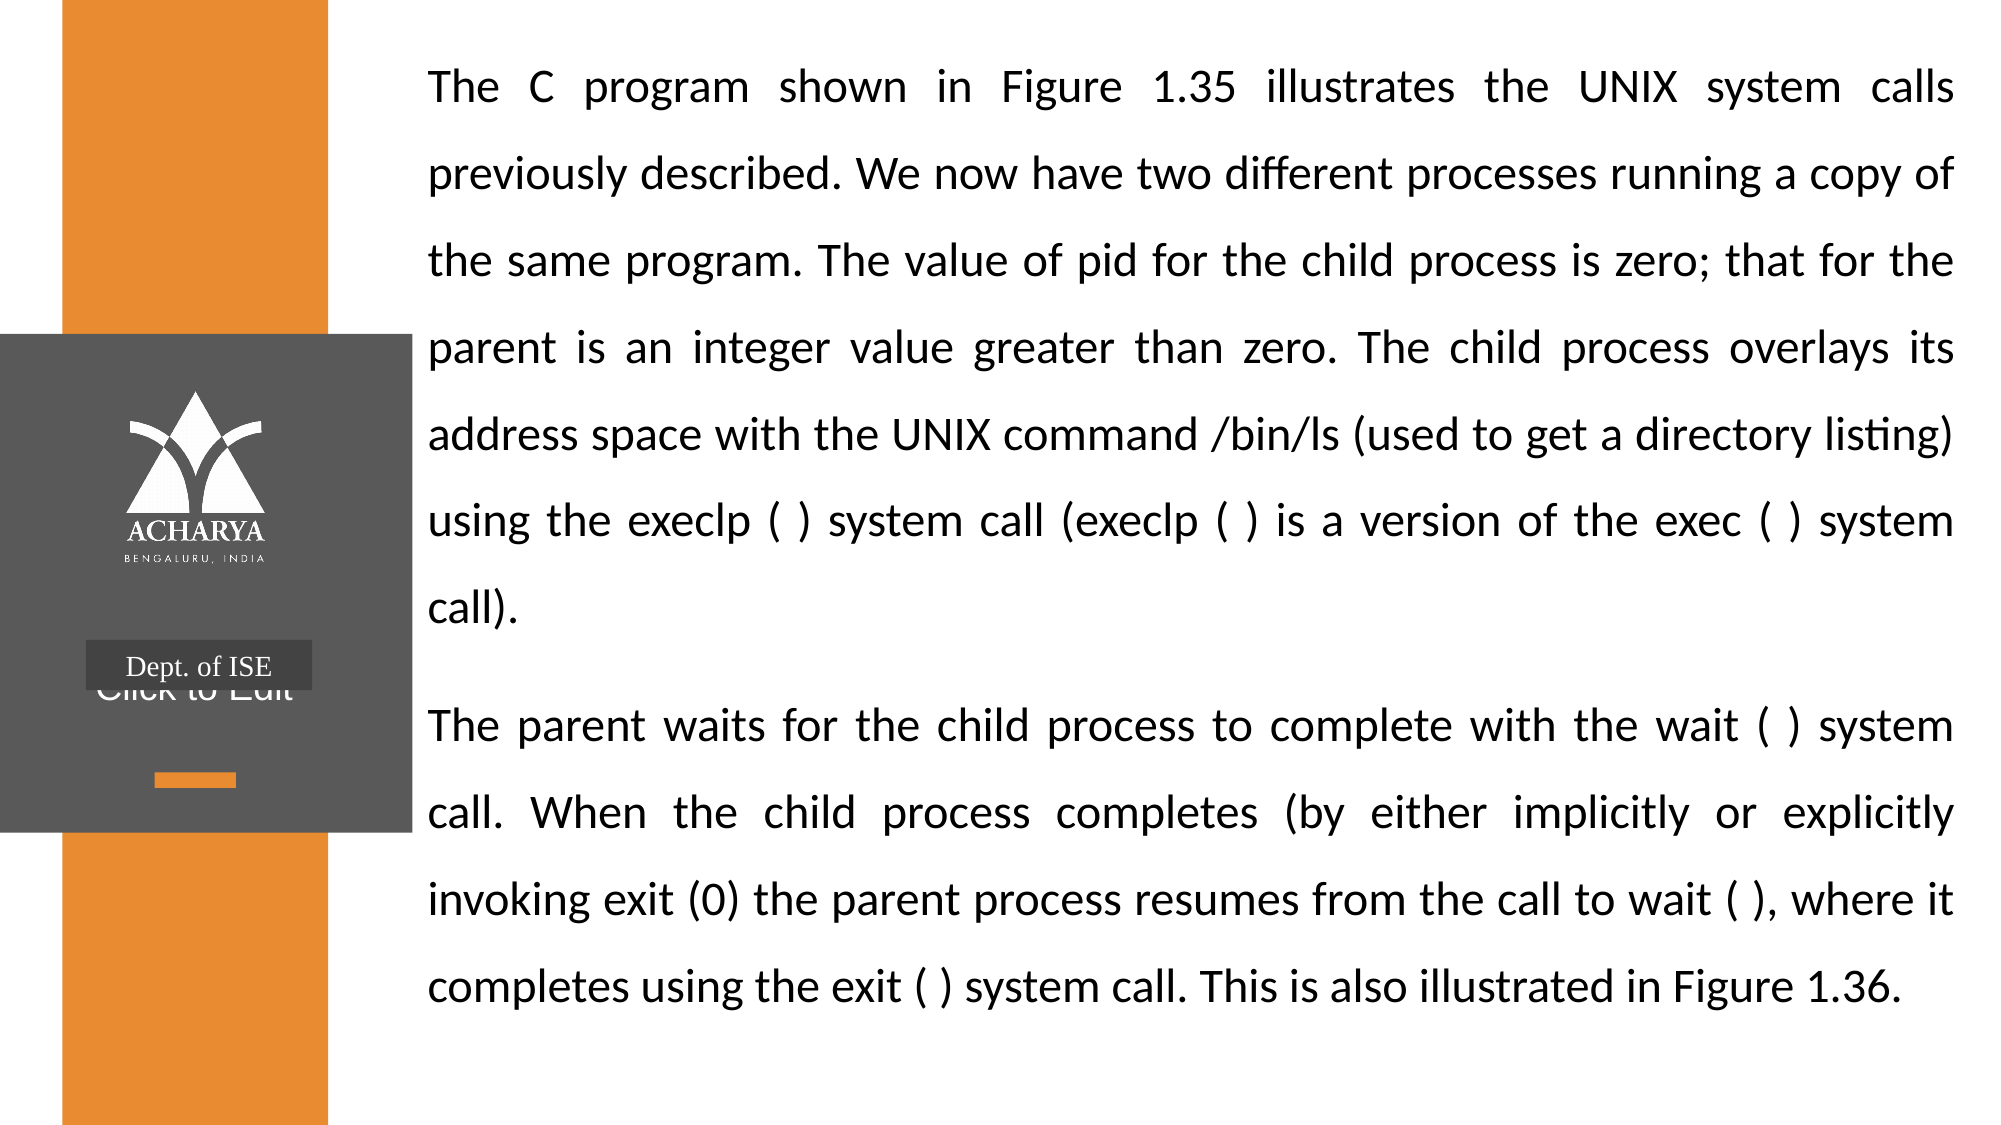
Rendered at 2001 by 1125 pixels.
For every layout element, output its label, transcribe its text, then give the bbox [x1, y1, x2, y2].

text_box Dept. of ISE [85, 639, 313, 691]
picture [125, 391, 265, 564]
list The C program shown in Figure 1.35 illustrates the UNIX system calls previously described. We now have two different processes running a copy of the same program. The value of pid for the child process is zero; that for the parent is an integer value greater than zero. The child process overlays its address space with the UNIX command /bin/ls (used to get a directory listing) using the execlp ( ) system call (execlp ( ) is a version of the exec ( ) system call). The parent waits for the child process to complete with the wait ( ) system call. When the child process completes (by either implicitly or explicitly invoking exit (0) the parent process resumes from the call to wait ( ), where it completes using the exit ( ) system call. This is also illustrated in Figure 1.36. [412, 17, 1972, 1093]
